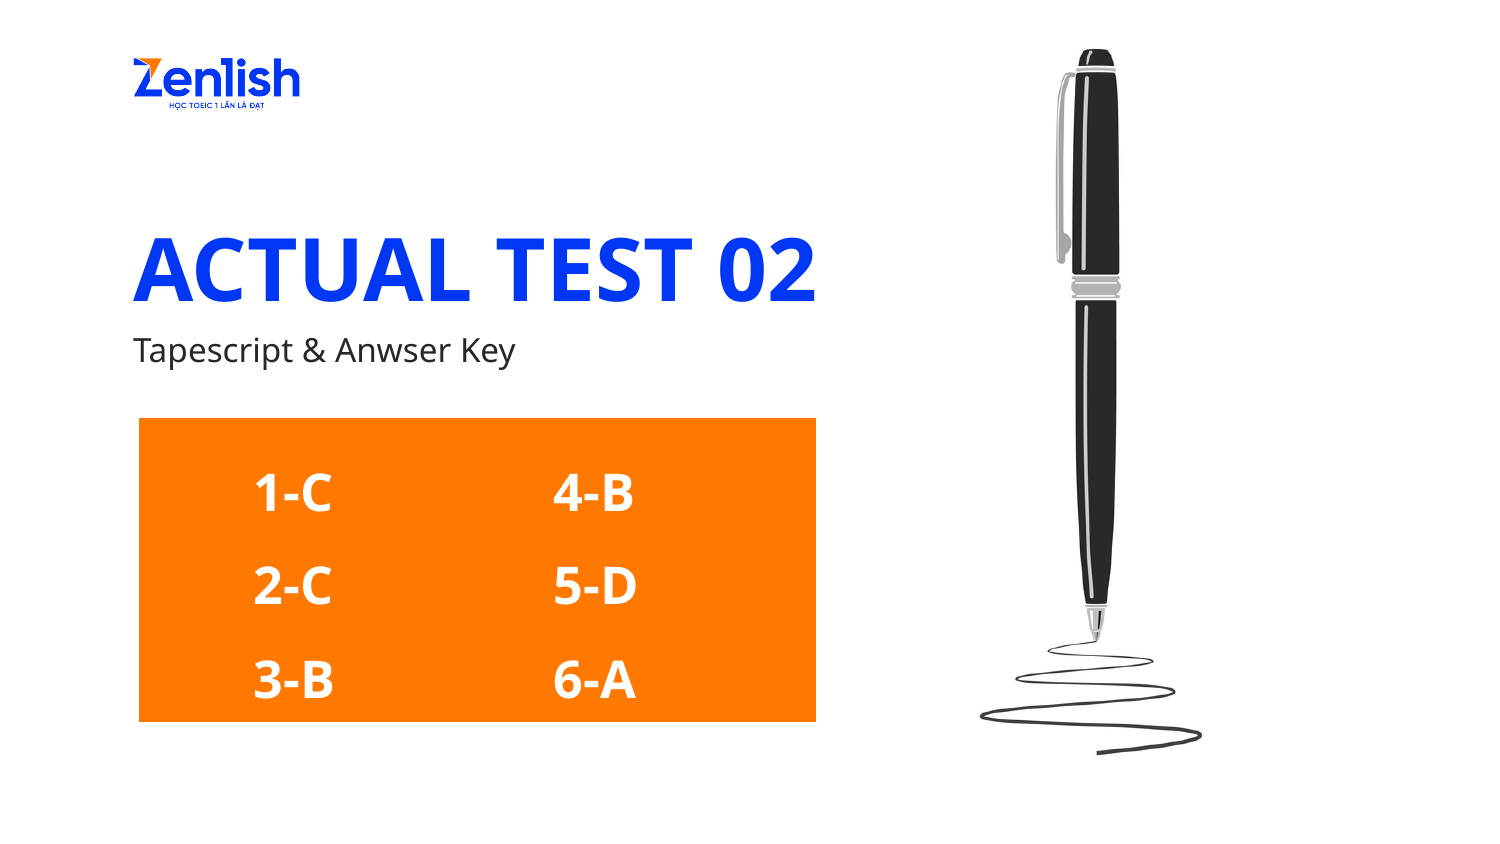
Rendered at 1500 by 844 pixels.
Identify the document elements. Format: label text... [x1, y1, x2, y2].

title ACTUAL TEST 02 [118, 200, 700, 335]
picture [117, 7, 330, 157]
text_box [135, 414, 700, 727]
picture [706, 7, 1476, 785]
text_box 1-C 4-B 2-C 5-D 3-B 6-A [238, 420, 700, 717]
subtitle Tapescript & Anwser Key [118, 335, 700, 417]
